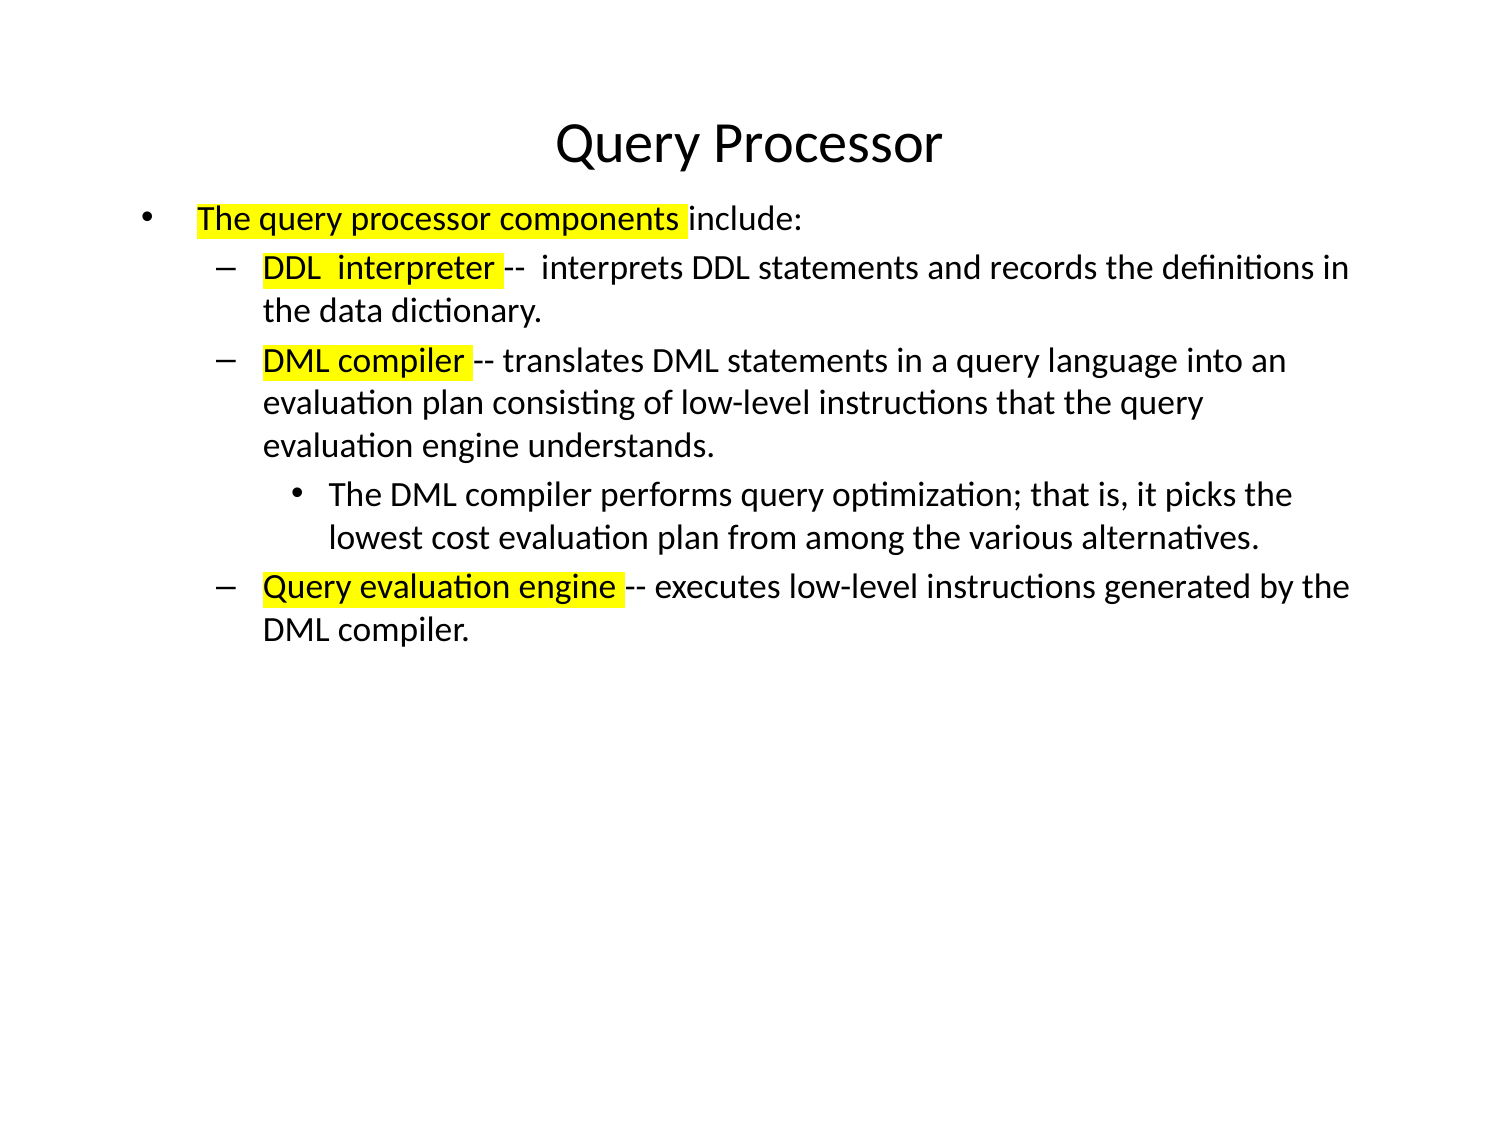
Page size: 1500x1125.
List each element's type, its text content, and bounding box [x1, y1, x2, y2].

list The query processor components include: DDL interpreter -- interprets DDL statements and records the definitions in the data dictionary. DML compiler -- translates DML statements in a query language into an evaluation plan consisting of low-level instructions that the query evaluation engine understands. The DML compiler performs query optimization; that is, it picks the lowest cost evaluation plan from among the various alternatives. Query evaluation engine -- executes low-level instructions generated by the DML compiler. [126, 187, 1374, 992]
title Query Processor [75, 45, 1425, 233]
